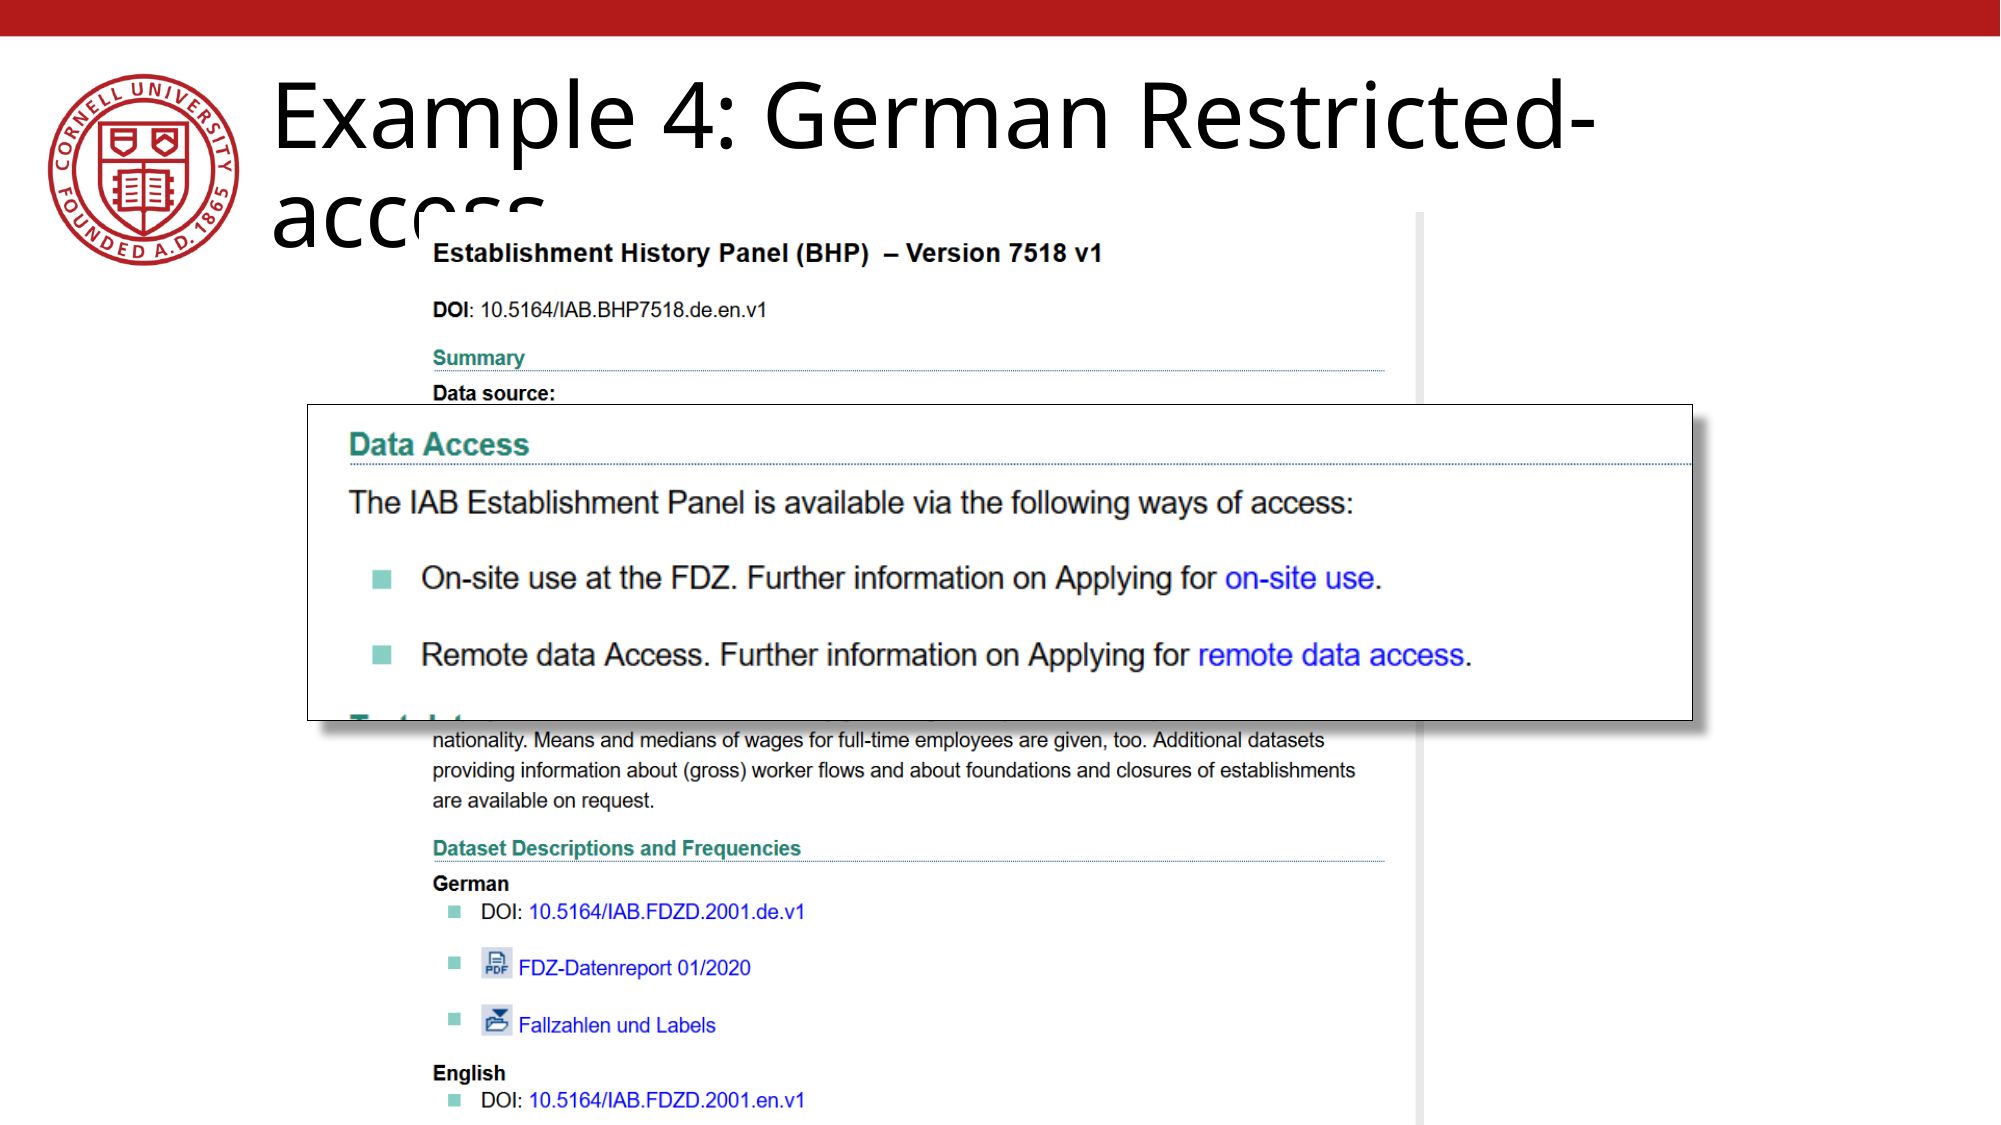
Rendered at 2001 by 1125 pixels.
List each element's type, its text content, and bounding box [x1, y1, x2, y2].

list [419, 212, 1424, 404]
picture [39, 65, 255, 274]
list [419, 721, 1424, 1125]
title Example 4: German Restricted-access [255, 59, 1860, 278]
picture [307, 404, 1693, 721]
